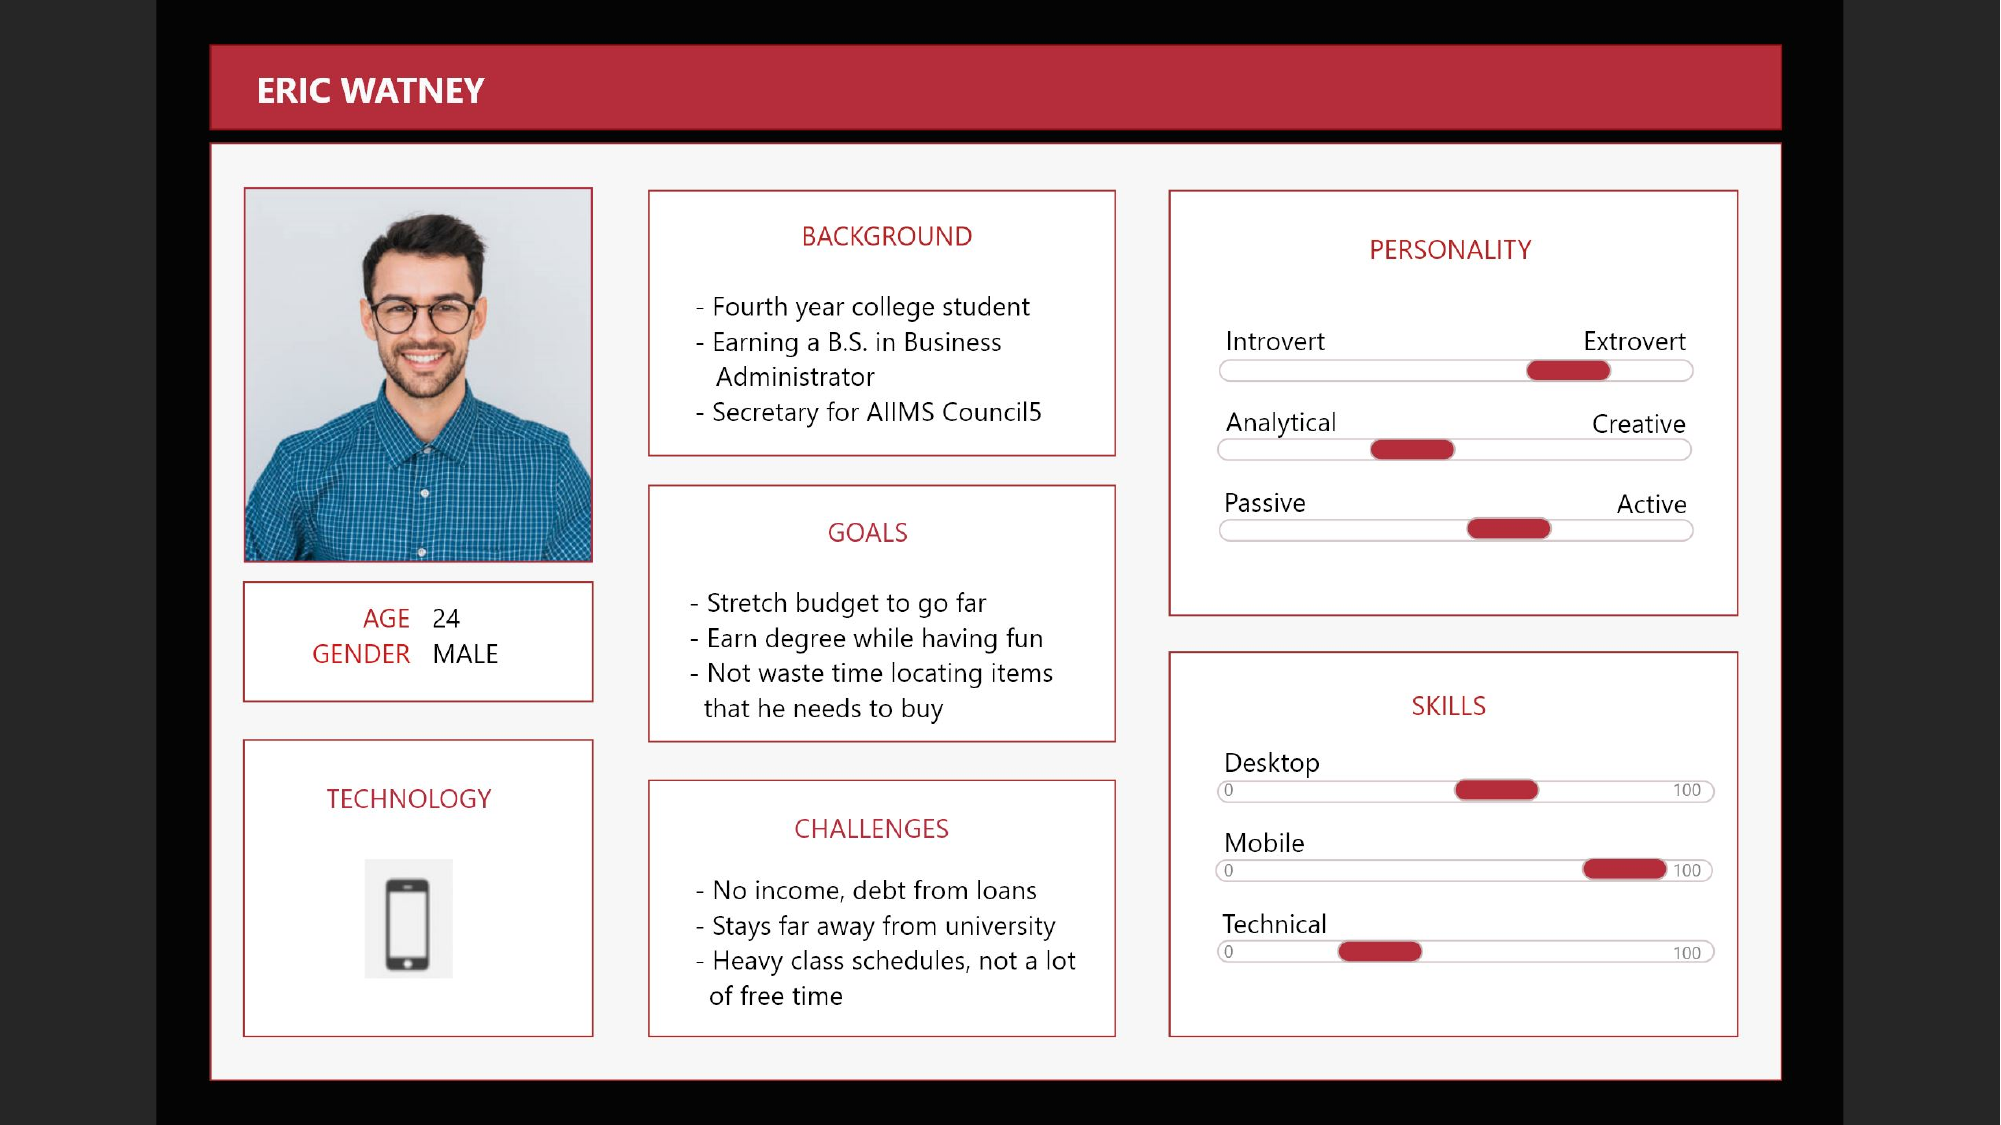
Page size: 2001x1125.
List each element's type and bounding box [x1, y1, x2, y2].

picture [156, 0, 1844, 1125]
